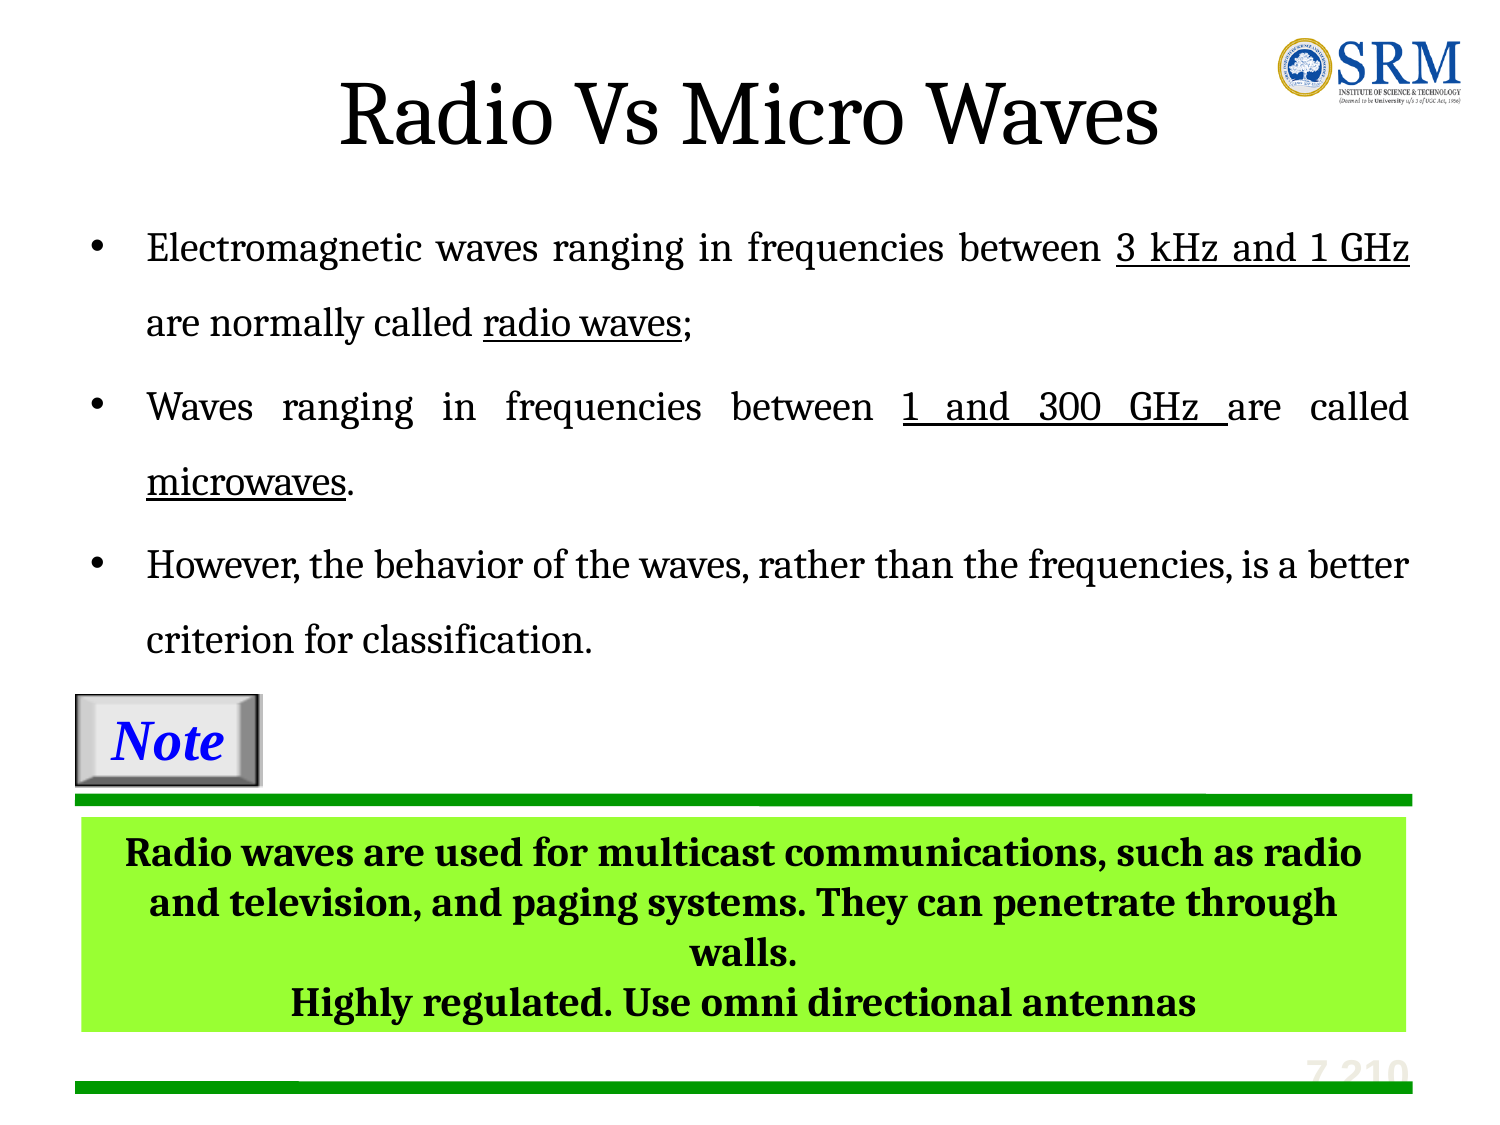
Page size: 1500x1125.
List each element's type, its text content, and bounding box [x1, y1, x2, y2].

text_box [74, 694, 263, 788]
title Radio Vs Micro Waves [74, 44, 1426, 187]
slide_number 7.210 [1074, 1042, 1425, 1103]
text_box Radio waves are used for multicast communications, such as radio and television, and paging systems. They can penetrate through walls. Highly regulated. Use omni directional antennas [81, 817, 1407, 1032]
picture [1275, 25, 1466, 113]
list Electromagnetic waves ranging in frequencies between 3 kHz and 1 GHz are normally called radio waves; Waves ranging in frequencies between 1 and 300 GHz are called microwaves. However, the behavior of the waves, rather than the frequencies, is a better criterion for classification. [74, 187, 1426, 931]
